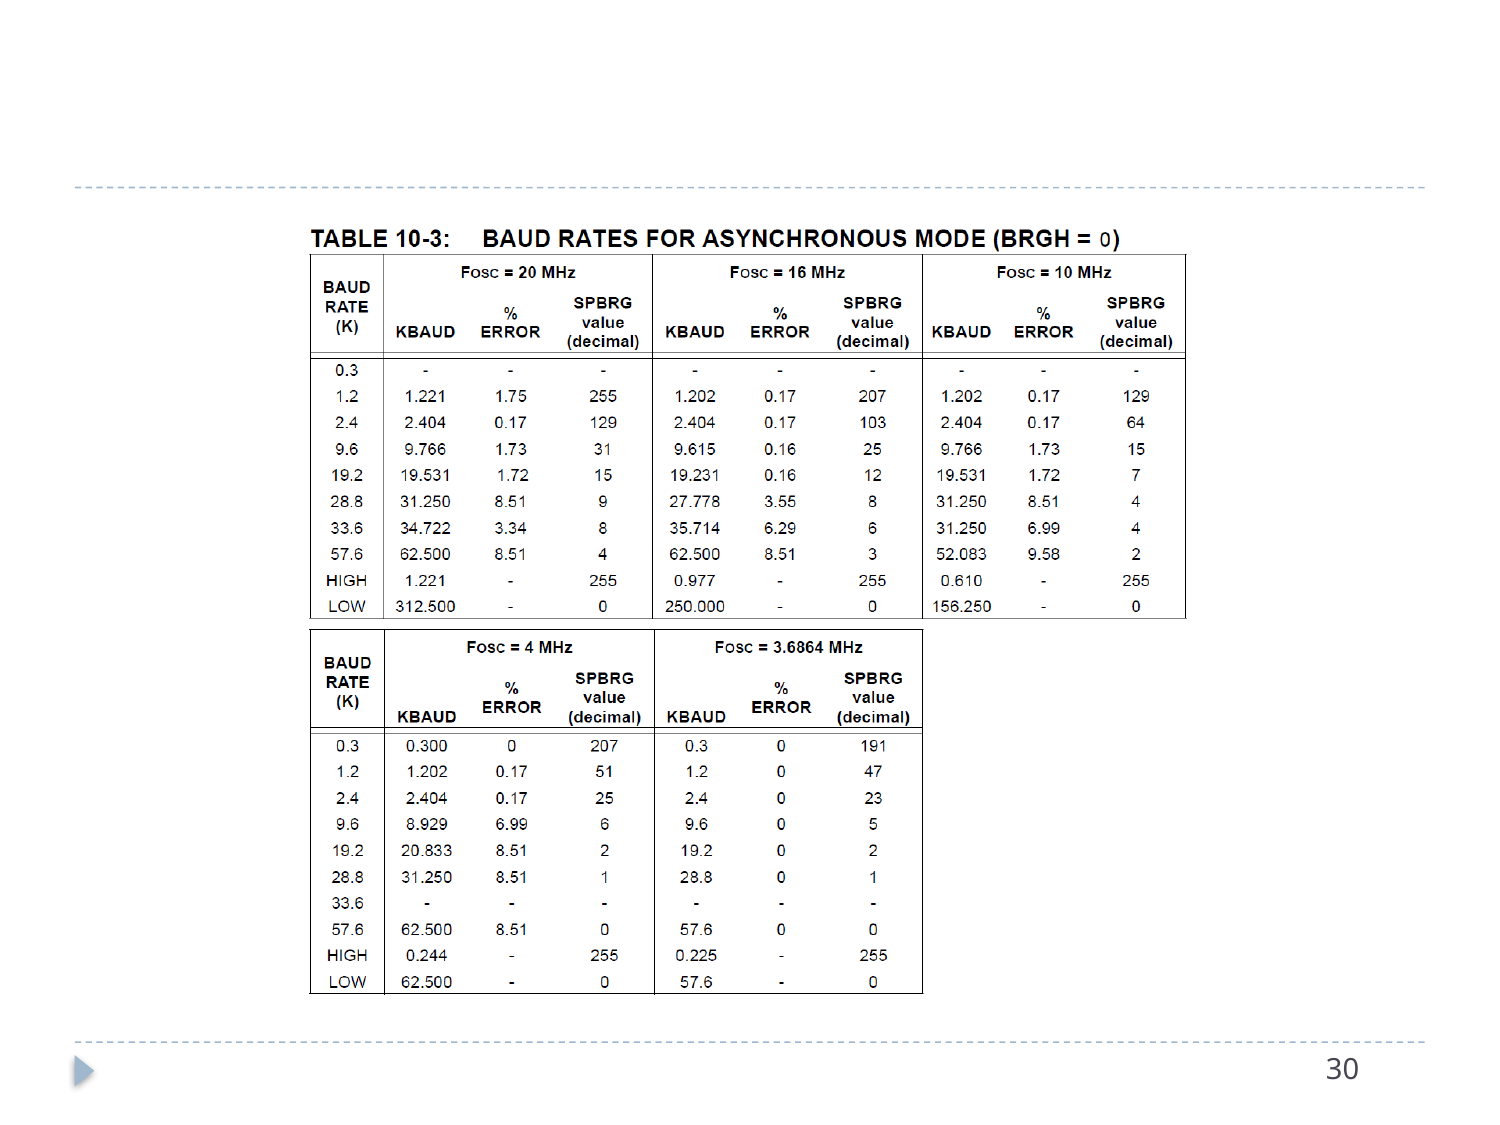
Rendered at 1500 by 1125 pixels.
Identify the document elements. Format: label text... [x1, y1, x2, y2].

slide_number 29 [1101, 1042, 1427, 1103]
picture [297, 219, 1203, 1003]
